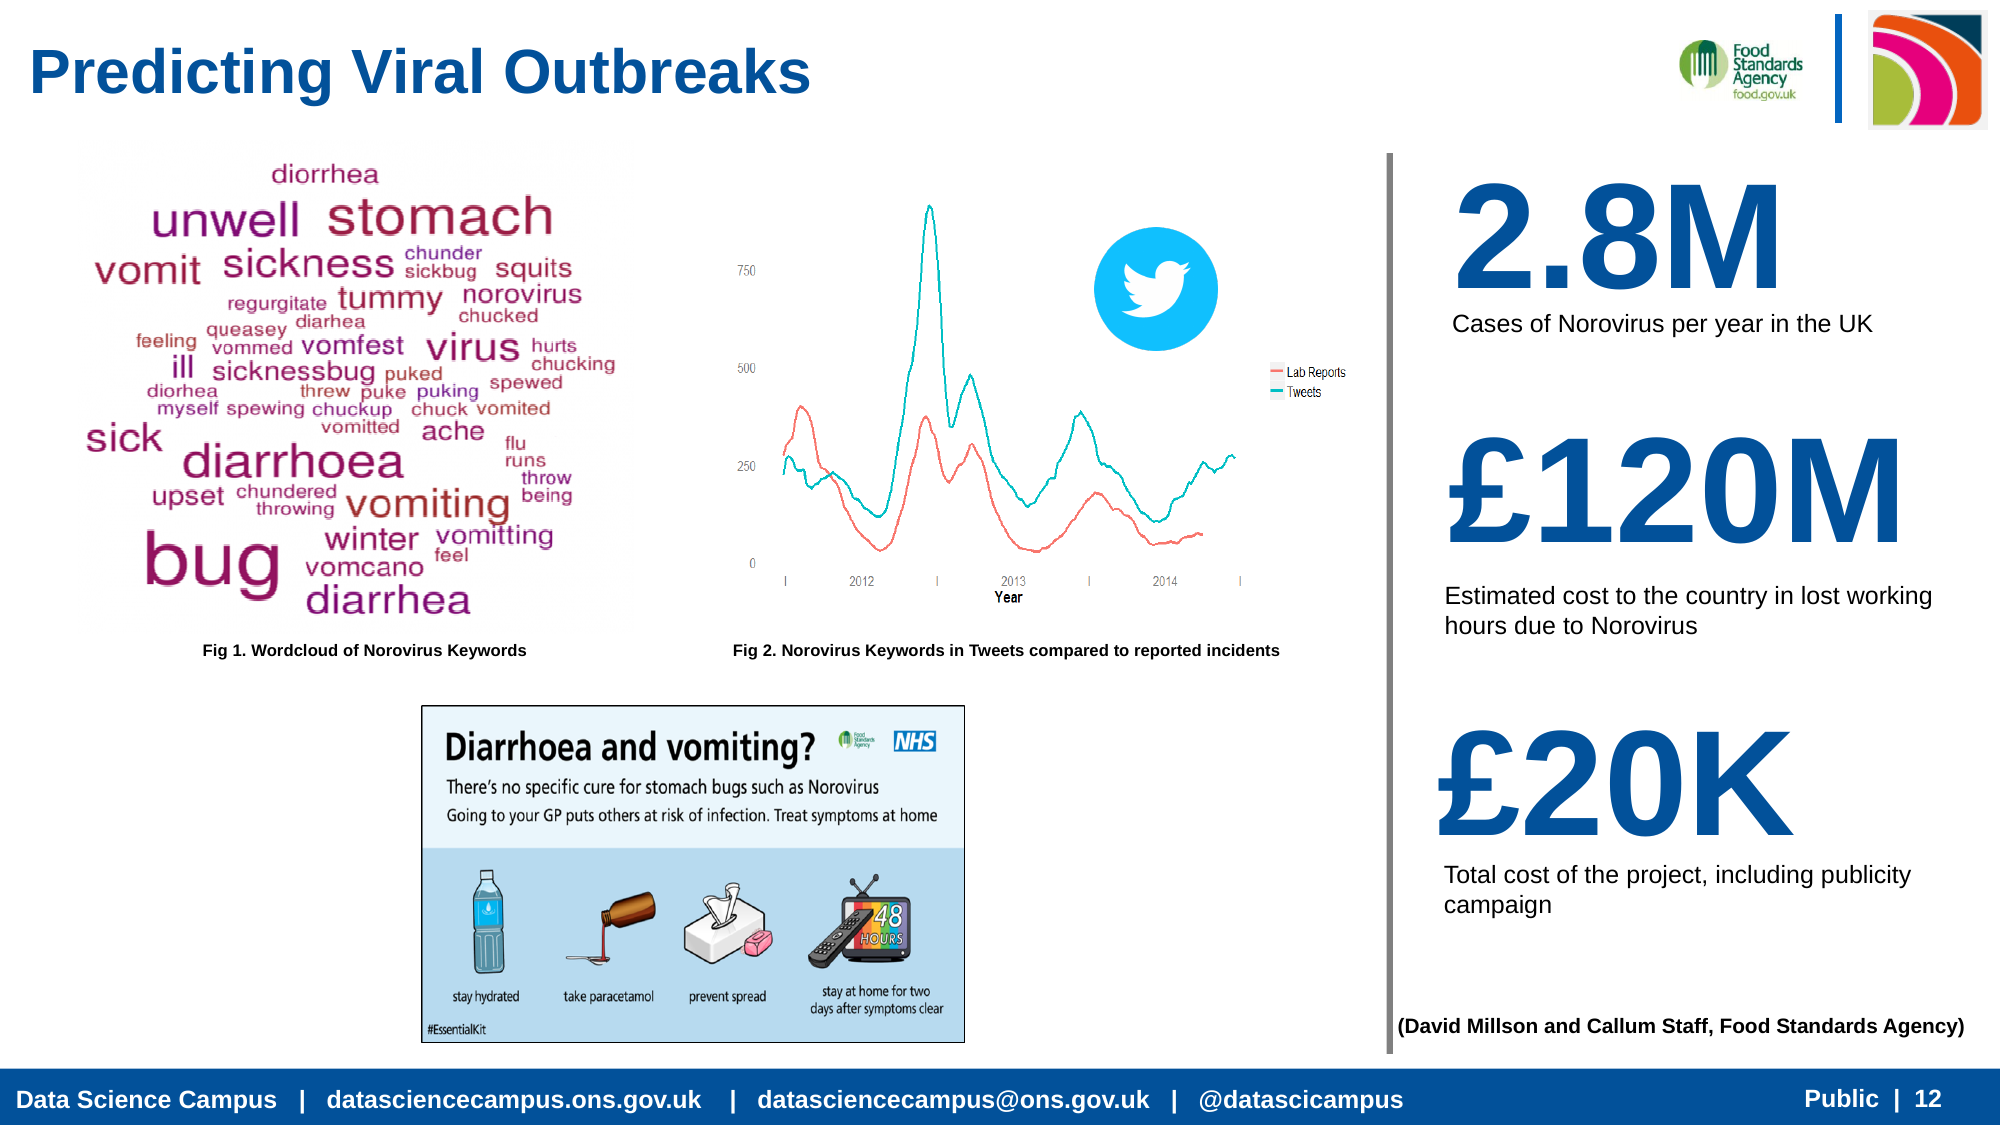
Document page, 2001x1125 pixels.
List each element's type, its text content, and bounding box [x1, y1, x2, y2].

text_box Fig 2. Norovirus Keywords in Tweets compared to reported incidents [716, 632, 1298, 668]
text_box [1761, 1027, 1999, 1067]
picture [724, 170, 1371, 615]
text_box £120M [1440, 383, 1946, 572]
picture [1673, 28, 1809, 110]
text_box (David Millson and Callum Staff, Food Standards Agency) [1337, 1005, 1986, 1045]
text_box £20K [1429, 677, 1845, 851]
text_box Fig 1. Wordcloud of Norovirus Keywords [161, 643, 569, 668]
text_box Total cost of the project, including publicity campaign [1429, 851, 1978, 926]
text_box Predicting Viral Outbreaks [21, 22, 1481, 115]
picture [78, 140, 635, 634]
text_box Cases of Norovirus per year in the UK [1437, 300, 1958, 346]
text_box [0, 1068, 2000, 1125]
picture [1867, 9, 1988, 131]
text_box 2.8M [1444, 130, 1950, 300]
text_box Estimated cost to the country in lost working hours due to Norovirus [1429, 572, 1950, 648]
picture [420, 704, 965, 1043]
